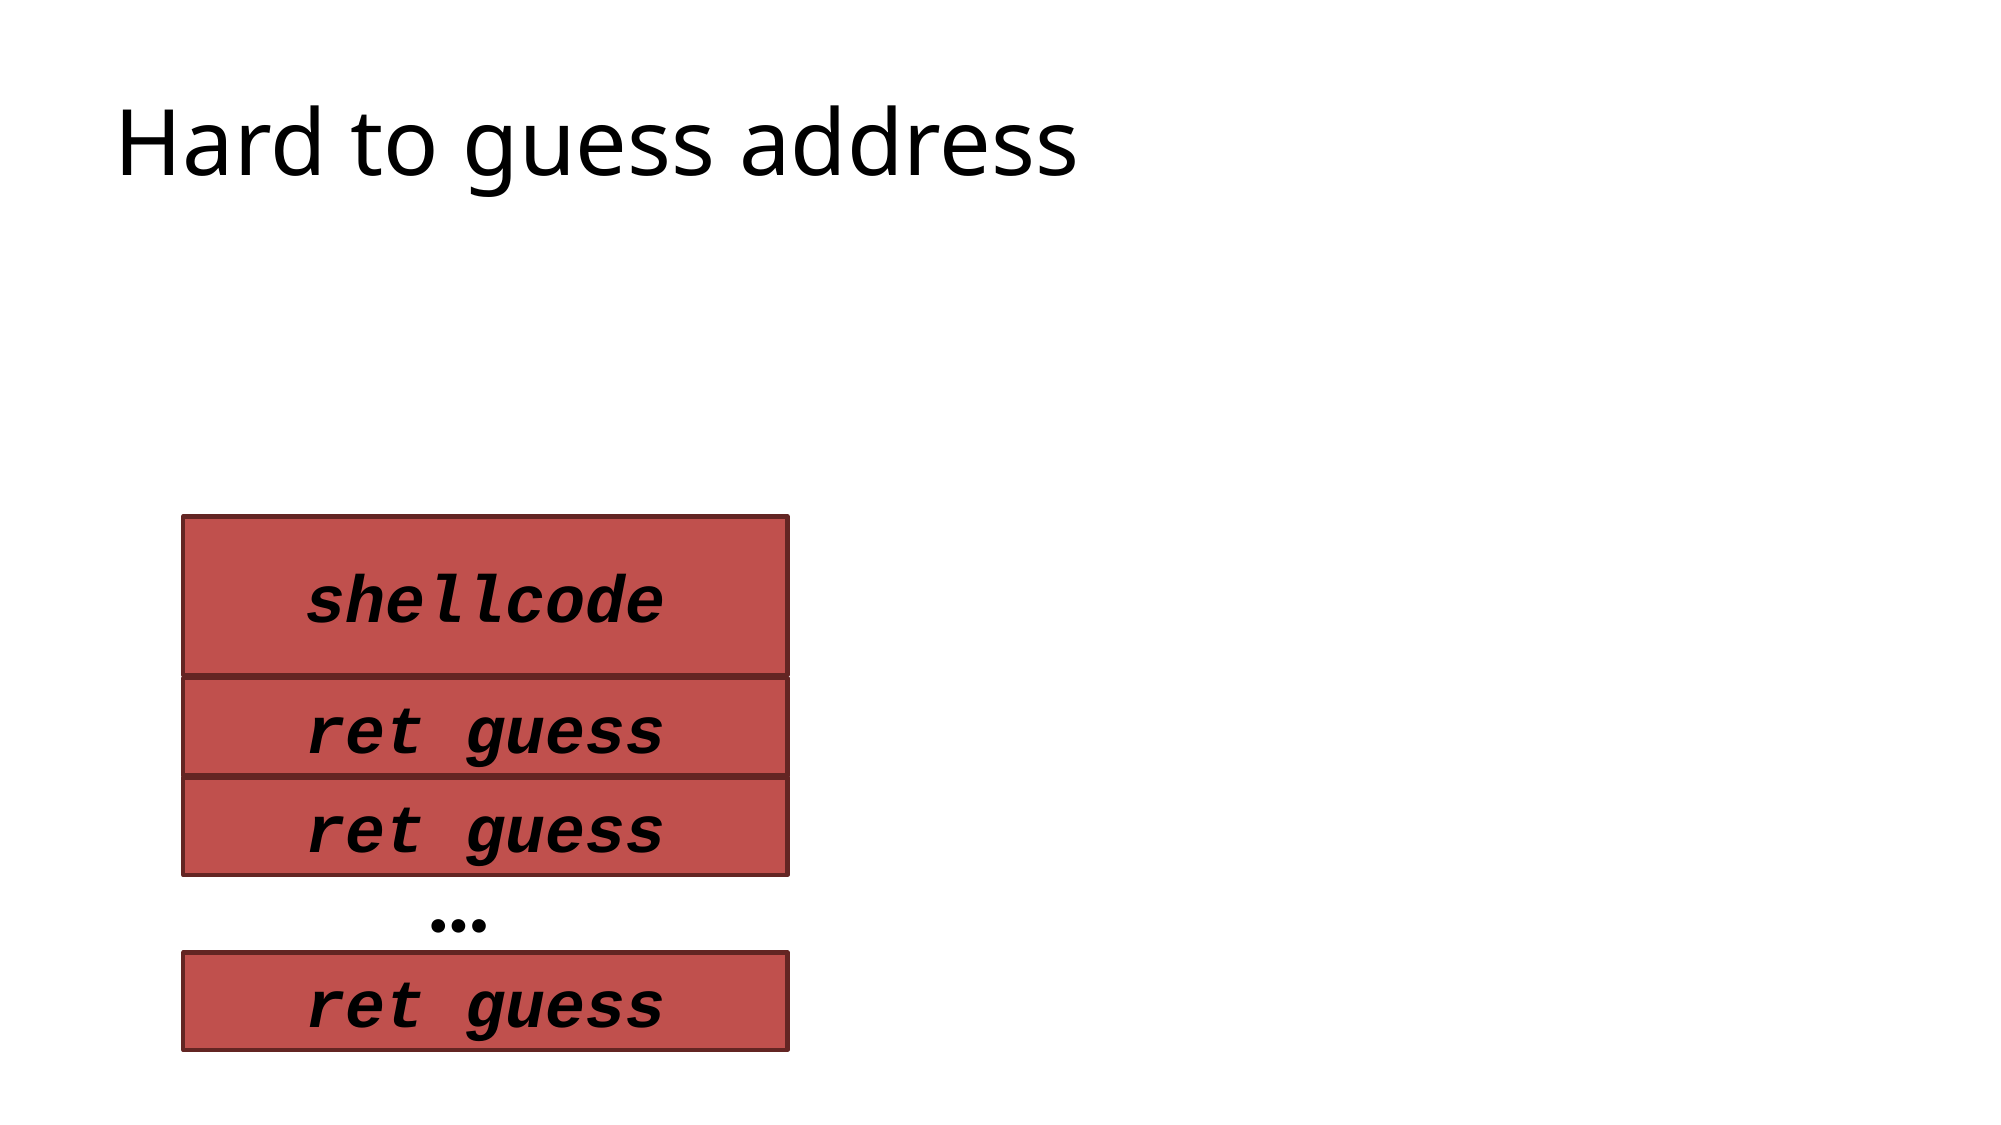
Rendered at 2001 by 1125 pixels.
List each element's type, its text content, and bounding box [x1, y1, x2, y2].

text_box … [411, 833, 507, 959]
text_box ret guess [181, 775, 790, 877]
text_box ret guess [181, 950, 790, 1052]
text_box shellcode [181, 514, 790, 676]
text_box ret guess [181, 676, 790, 775]
title Hard to guess address [99, 45, 1900, 233]
